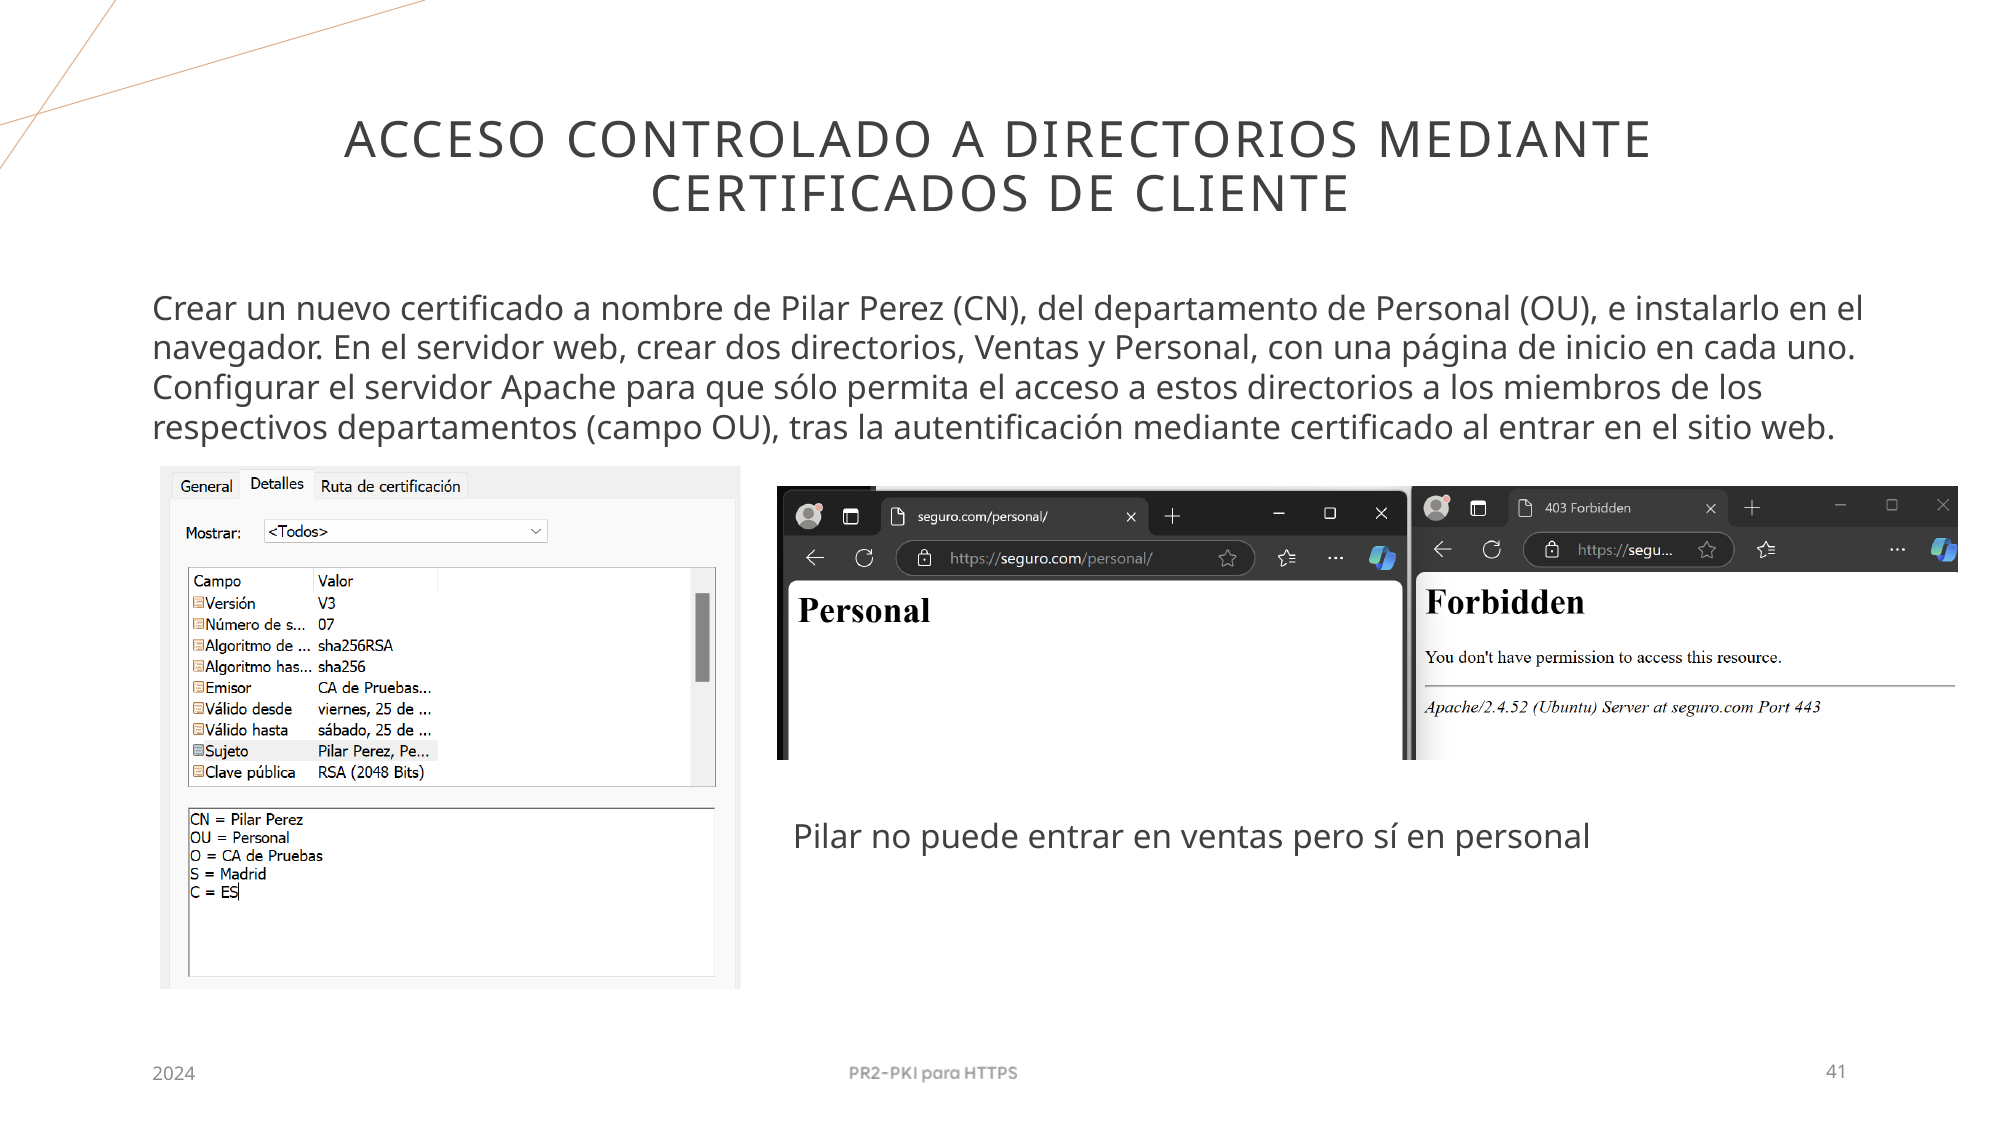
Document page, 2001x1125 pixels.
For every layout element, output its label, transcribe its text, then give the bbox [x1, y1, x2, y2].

picture [159, 466, 741, 989]
slide_number 41 [1412, 1042, 1863, 1103]
picture [777, 486, 1958, 760]
title Acceso controlado a directorios mediante certificados de cliente [137, 59, 1863, 278]
picture [667, 1042, 1200, 1103]
slide_number 2024 [137, 1042, 588, 1103]
text_box Pilar no puede entrar en ventas pero sí en personal [777, 812, 1946, 1000]
